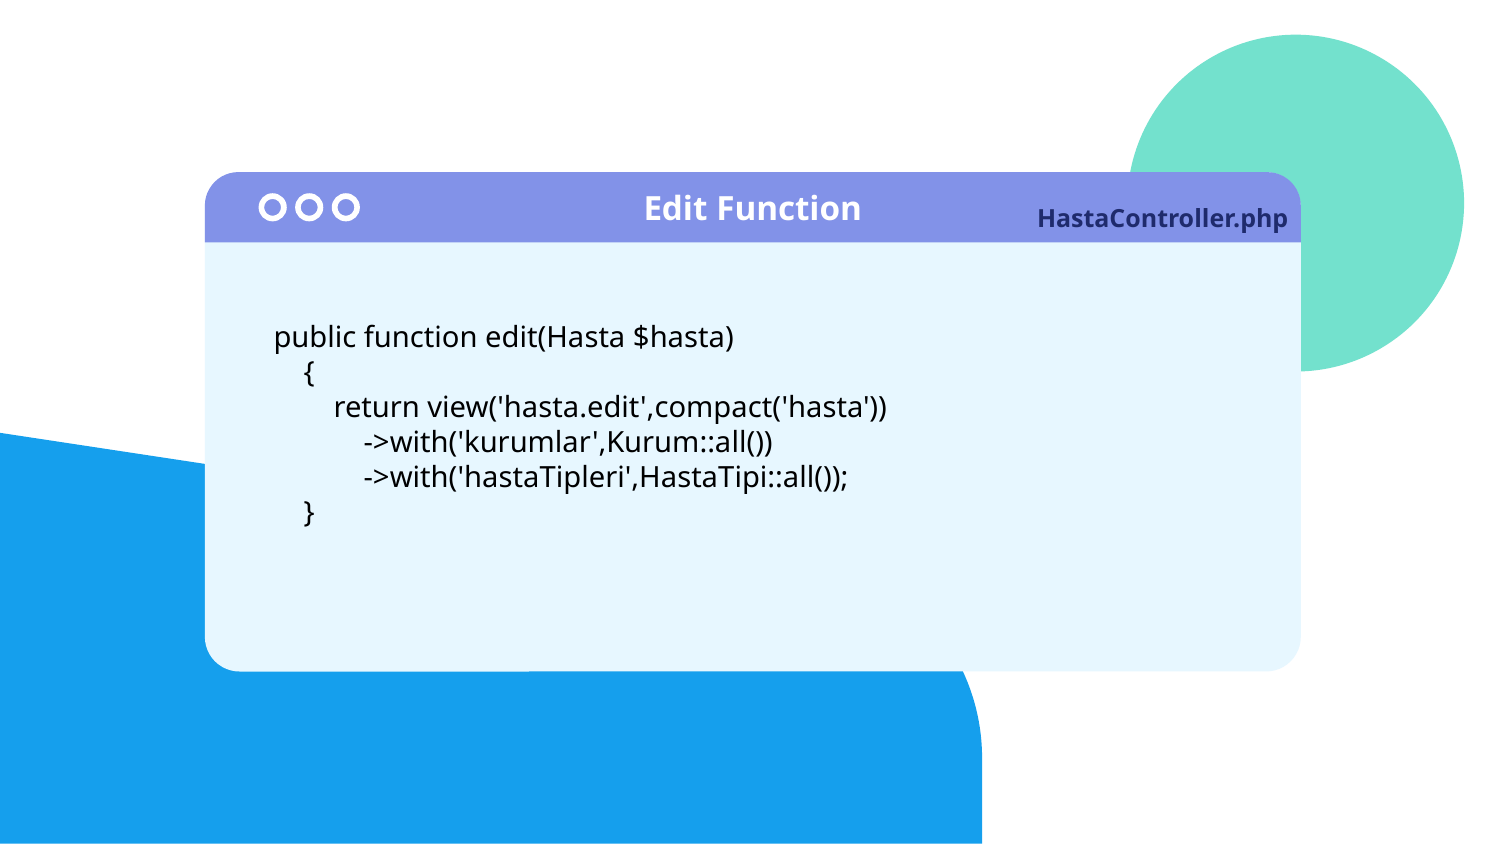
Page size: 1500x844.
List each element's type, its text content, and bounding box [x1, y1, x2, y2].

text_box [944, 172, 1299, 243]
text_box Edit Function [561, 172, 944, 243]
title HastaController.php [1011, 193, 1315, 243]
subtitle public function edit(Hasta $hasta) { return view('hasta.edit',compact('hasta')) ->with('kurumlar',Kurum::all()) ->with('hastaTipleri',HastaTipi::all()); } [258, 303, 1248, 644]
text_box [258, 192, 361, 222]
text_box [204, 243, 1301, 672]
text_box [204, 172, 561, 243]
